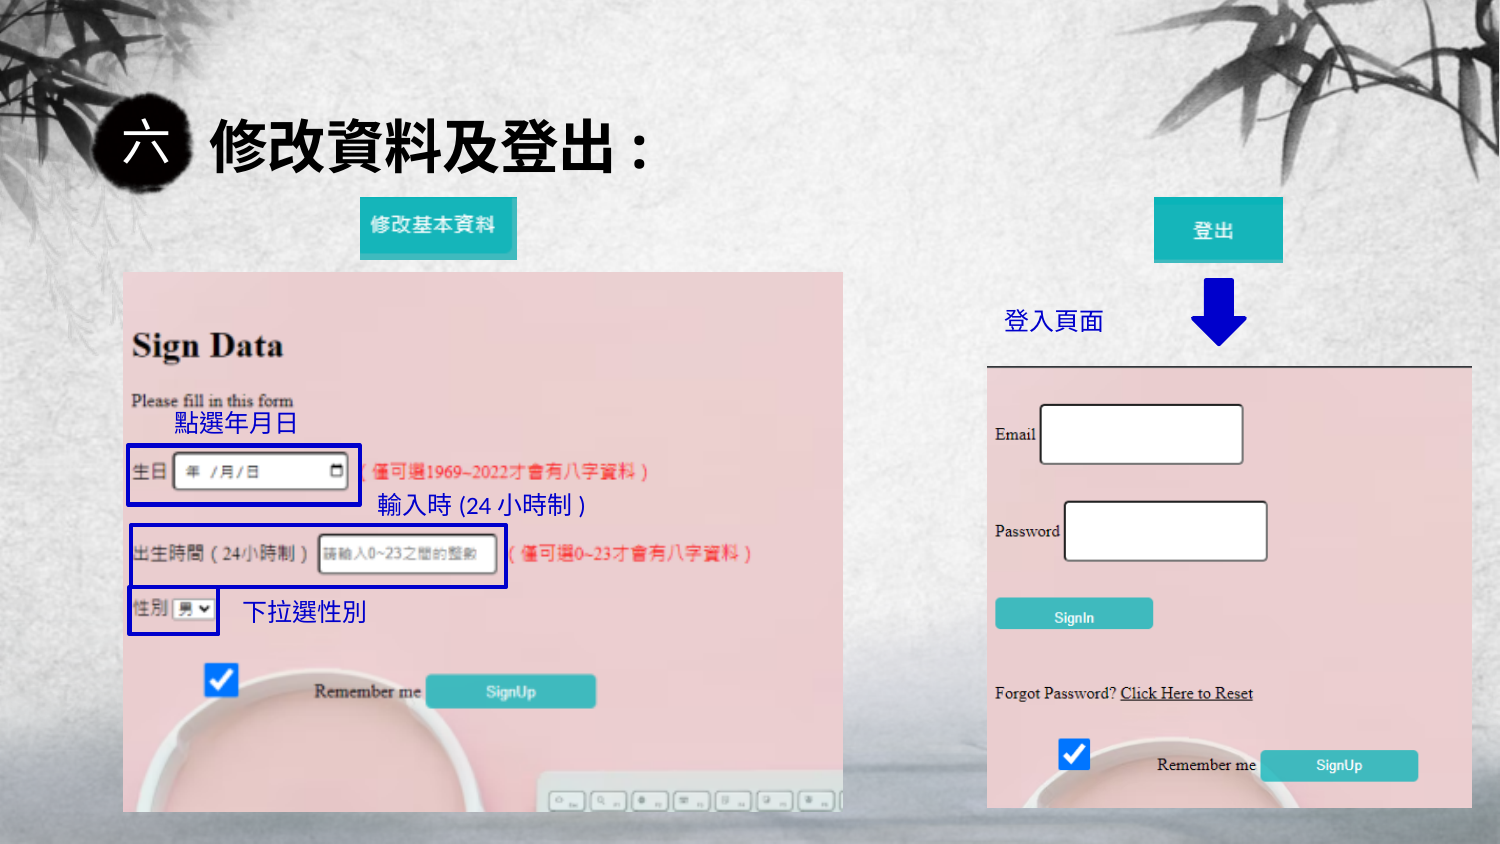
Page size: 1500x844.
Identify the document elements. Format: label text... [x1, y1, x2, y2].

picture [0, 0, 1500, 844]
text_box 登入頁面 [989, 298, 1156, 343]
text_box [1191, 278, 1247, 347]
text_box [88, 90, 803, 208]
